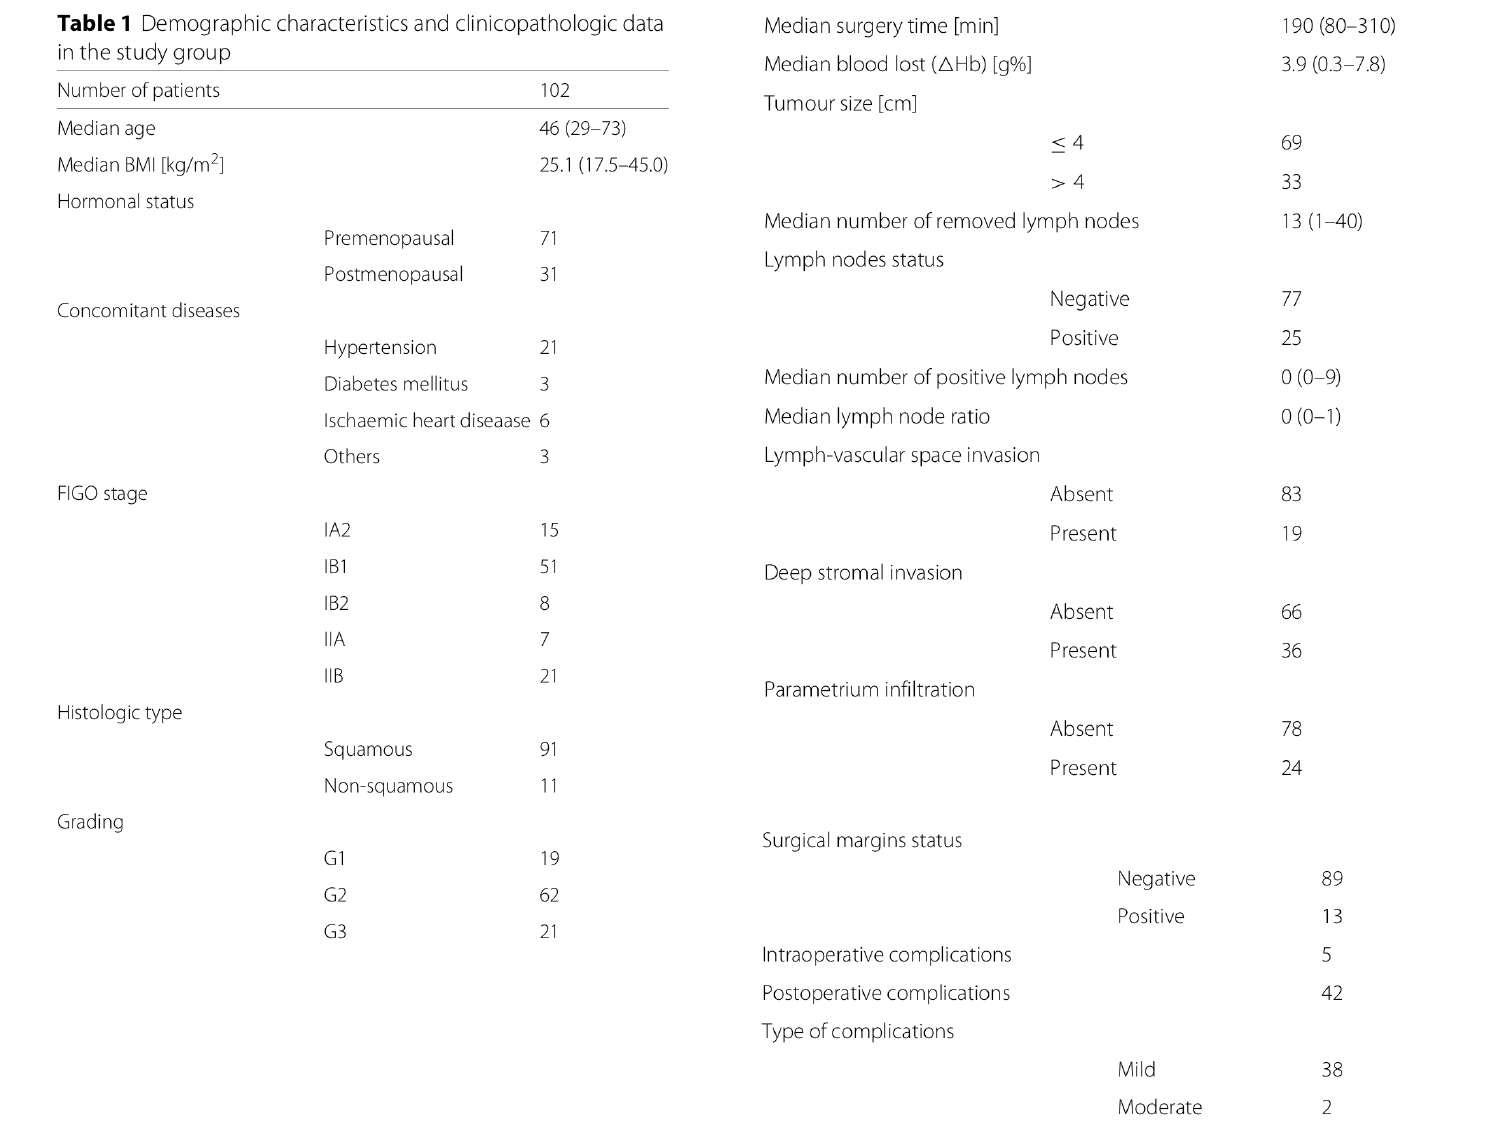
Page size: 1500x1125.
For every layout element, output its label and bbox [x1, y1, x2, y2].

list [40, 0, 671, 953]
picture [742, 4, 1428, 1125]
